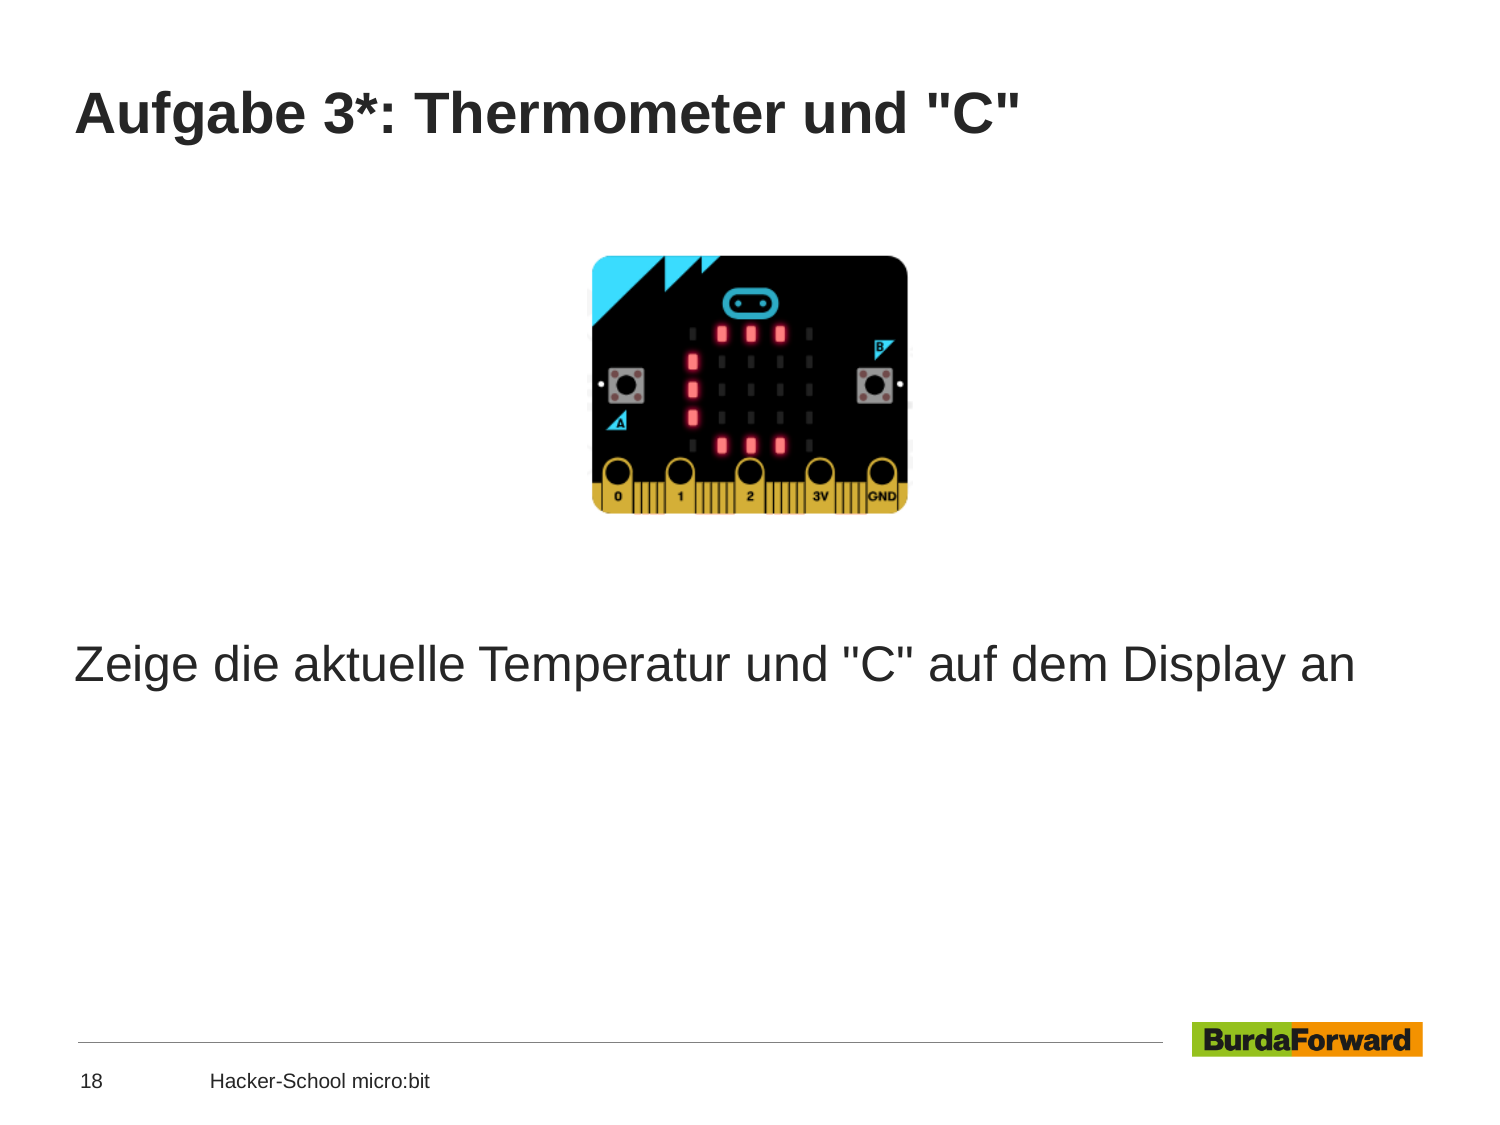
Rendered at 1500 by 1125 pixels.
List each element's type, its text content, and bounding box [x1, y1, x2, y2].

title Aufgabe 3*: Thermometer und "C" [59, 75, 1423, 157]
footer Hacker-School micro:bit [194, 1049, 1105, 1110]
picture [587, 252, 913, 519]
picture [1192, 1022, 1423, 1057]
list Zeige die aktuelle Temperatur und "C" auf dem Display an [59, 252, 1423, 976]
slide_number 18 [64, 1049, 160, 1110]
